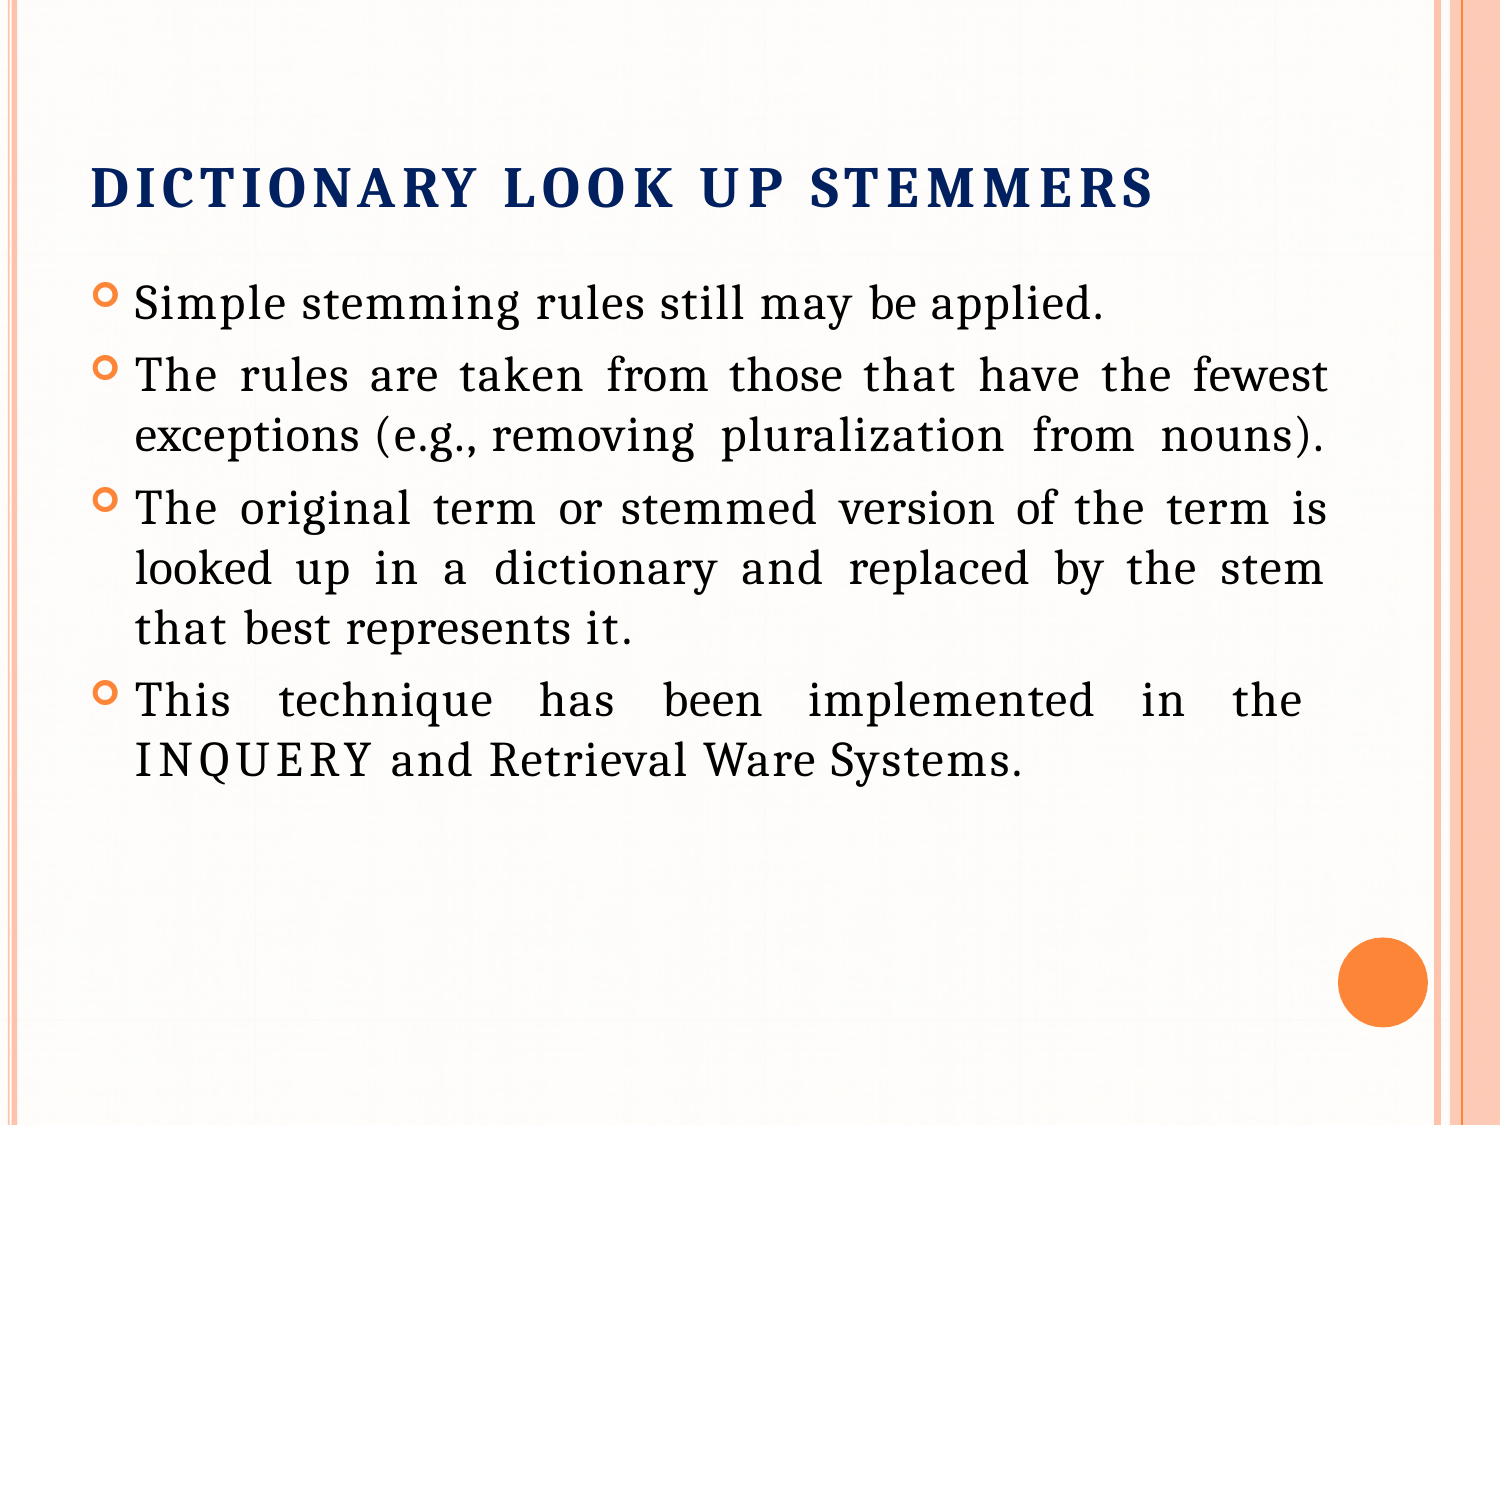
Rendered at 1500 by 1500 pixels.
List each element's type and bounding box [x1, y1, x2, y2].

text_box [0, 0, 1500, 1126]
